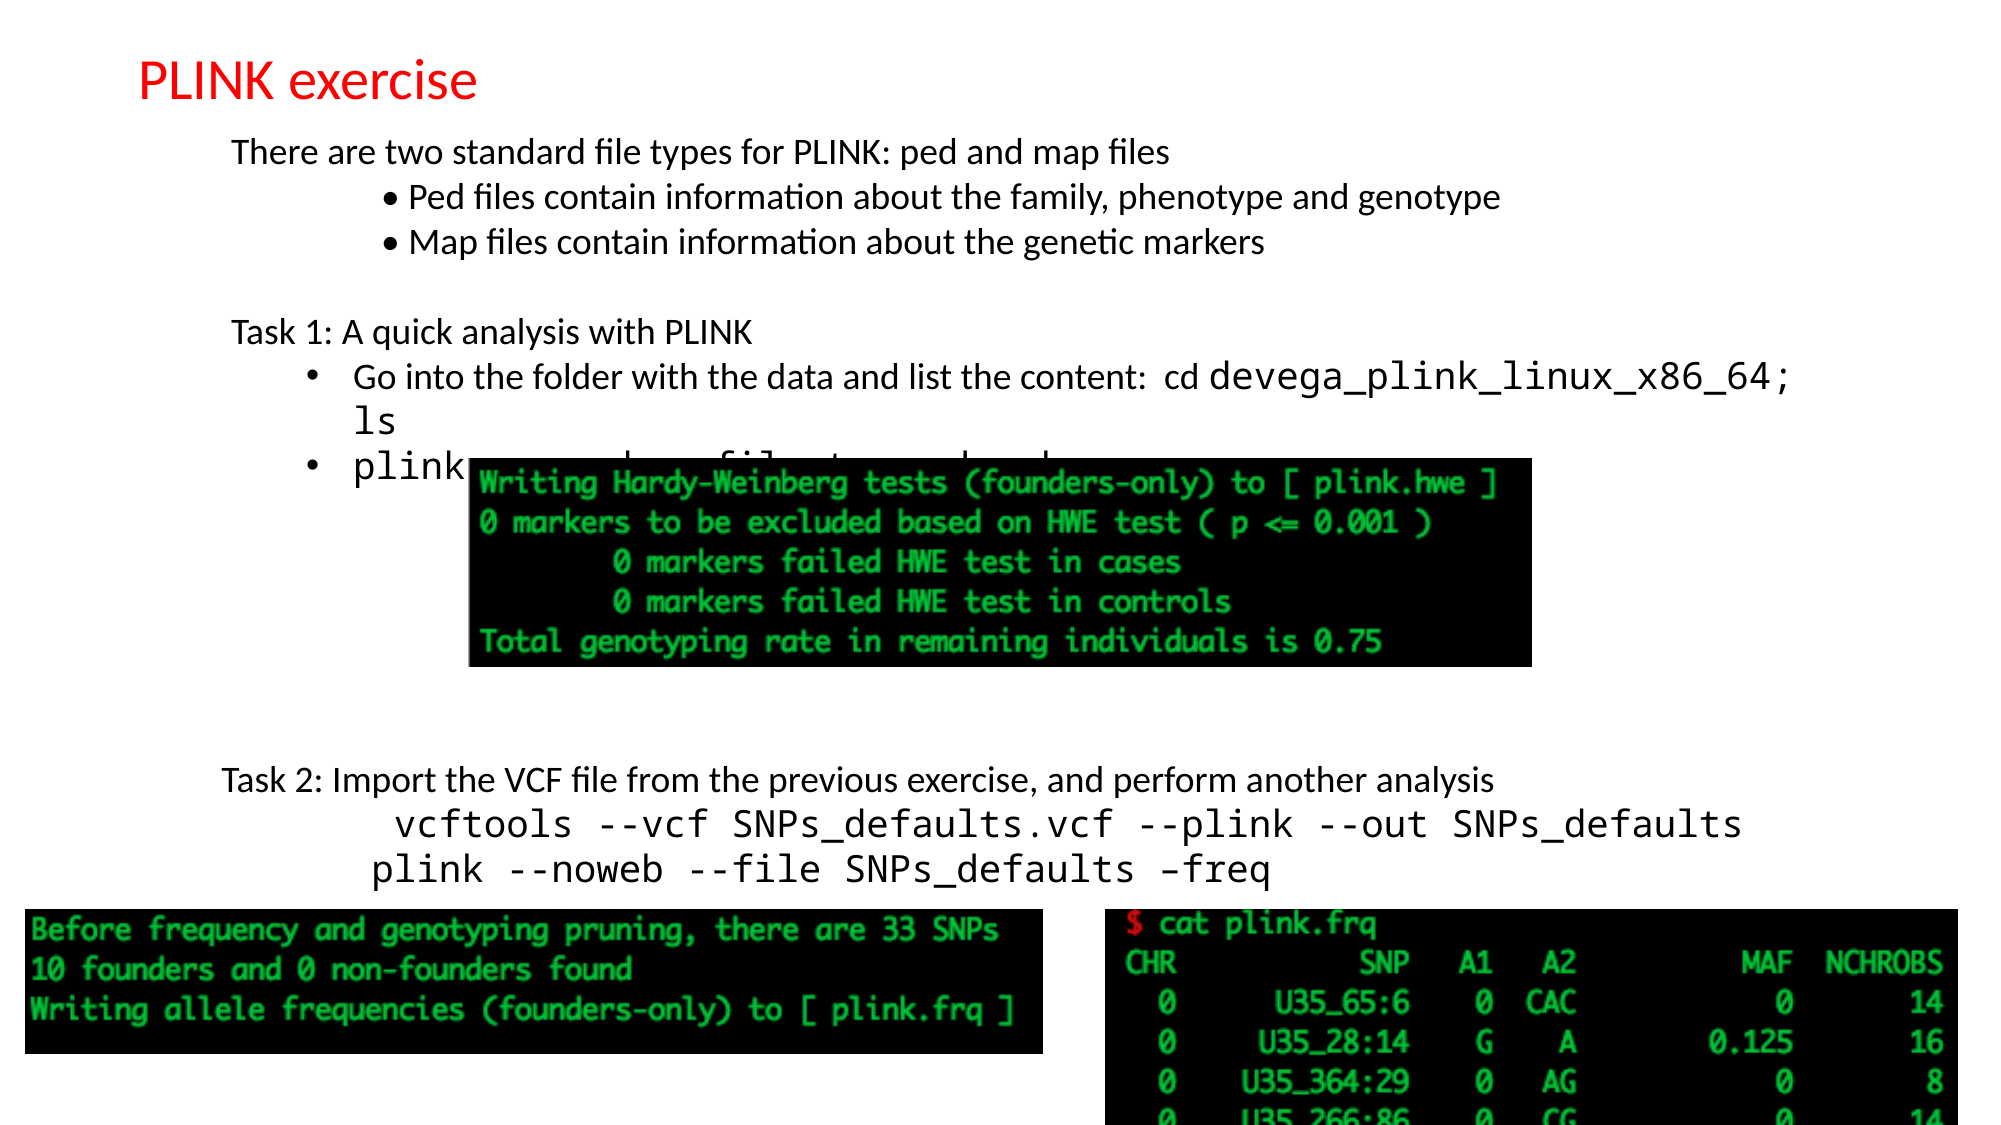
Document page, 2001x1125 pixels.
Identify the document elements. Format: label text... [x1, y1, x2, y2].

text_box There are two standard file types for PLINK: ped and map files • Ped files contain information about the family, phenotype and genotype • Map files contain information about the genetic markers Task 1: A quick analysis with PLINK Go into the folder with the data and list the content: cd devega_plink_linux_x86_64; ls plink --noweb --file toy --hardy [216, 119, 1869, 495]
picture [1105, 909, 1958, 1125]
picture [468, 458, 1532, 667]
picture [25, 909, 1043, 1054]
text_box Task 2: Import the VCF file from the previous exercise, and perform another analysis vcftools --vcf SNPs_defaults.vcf --plink --out SNPs_defaults plink --noweb --file SNPs_defaults –freq [206, 748, 1759, 943]
text_box PLINK exercise [123, 34, 494, 119]
